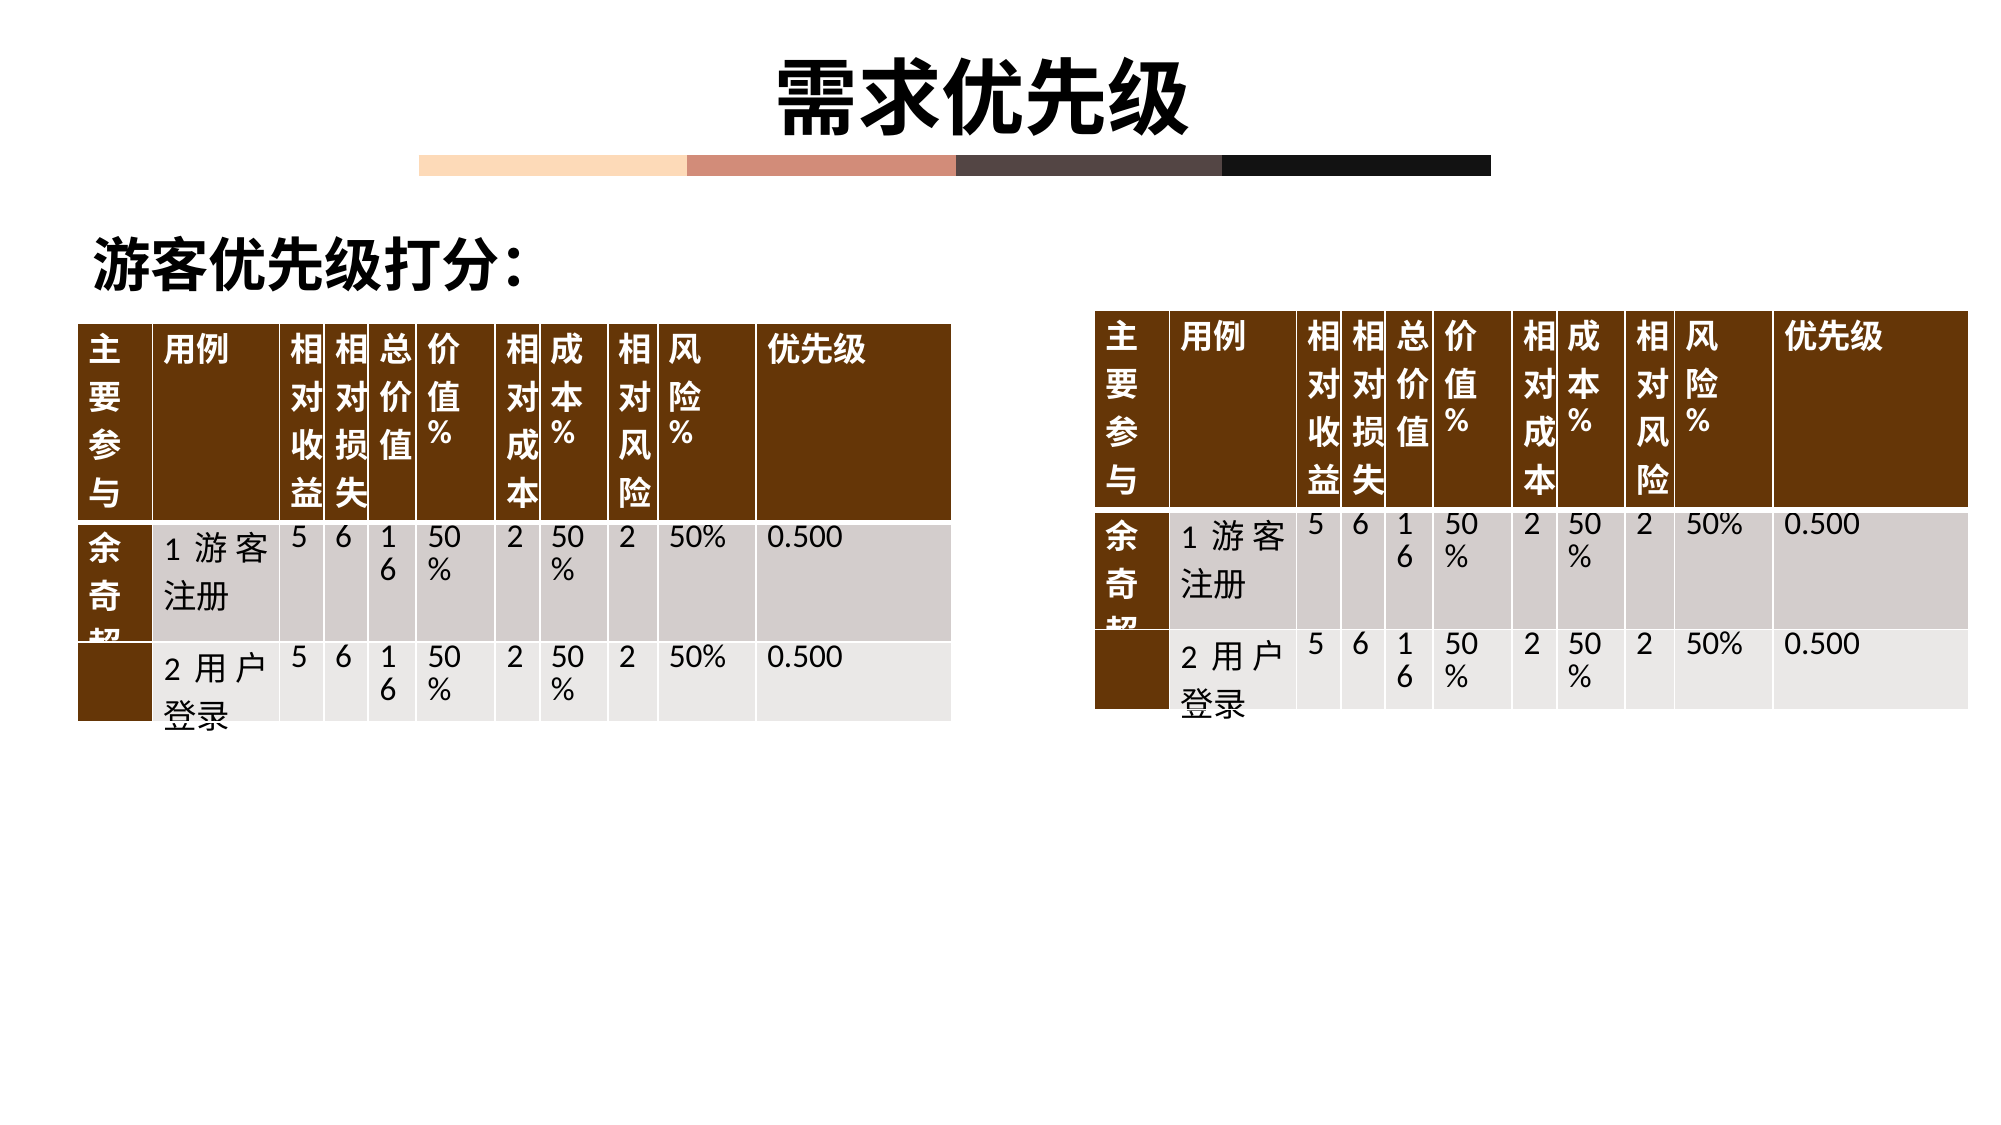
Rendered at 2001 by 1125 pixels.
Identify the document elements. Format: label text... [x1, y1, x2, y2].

table_header 主要参与者 [78, 324, 152, 520]
table_cell 50% [659, 525, 755, 641]
table_cell 50% [1434, 630, 1511, 709]
table_cell 2 [609, 643, 657, 721]
table_header 用例 [153, 324, 279, 520]
table_cell 50% [659, 643, 755, 721]
table_cell 2 [1626, 630, 1674, 709]
table_cell 0.500 [1774, 513, 1968, 629]
table_cell 16 [369, 525, 415, 641]
table_cell 2 [1626, 513, 1674, 629]
table_cell 5 [1297, 630, 1340, 709]
table_cell 2用户登录 [1170, 630, 1296, 709]
table_header 相对风险 [1626, 311, 1674, 507]
table_cell 50% [417, 525, 494, 641]
table_cell [78, 643, 152, 721]
table_cell 50% [1558, 513, 1624, 629]
table_header 用例 [1170, 311, 1296, 507]
table_cell 50% [1675, 630, 1772, 709]
table_header 总价值 [369, 324, 415, 520]
table_cell 1游客注册 [153, 525, 279, 641]
table_header 相对收益 [280, 324, 323, 520]
table_cell 50% [1558, 630, 1624, 709]
table_cell 余奇超 [78, 525, 152, 641]
table_cell 余奇超 [1095, 513, 1169, 629]
table_cell 0.500 [757, 525, 951, 641]
table_cell 16 [1386, 513, 1432, 629]
table_cell 0.500 [757, 643, 951, 721]
table_cell 2 [496, 643, 539, 721]
table_header 相对成本 [1513, 311, 1556, 507]
table_header 相对收益 [1297, 311, 1340, 507]
table_cell 2 [496, 525, 539, 641]
text_box 游客优先级打分： [77, 186, 1900, 306]
list 需求优先级 [760, 49, 1477, 110]
table_cell 5 [1297, 513, 1340, 629]
table_cell 6 [1342, 513, 1384, 629]
table_cell 2 [609, 525, 657, 641]
table_header 相对成本 [496, 324, 539, 520]
table_cell 6 [325, 525, 367, 641]
table_cell 2 [1513, 513, 1556, 629]
table_header 主要参与者 [1095, 311, 1169, 507]
table_cell 2用户登录 [153, 643, 279, 721]
table_cell 50% [1434, 513, 1511, 629]
table_cell 1游客注册 [1170, 513, 1296, 629]
table_cell 5 [280, 643, 323, 721]
table_cell [1095, 630, 1169, 709]
table_cell 6 [325, 643, 367, 721]
table_header 相对风险 [609, 324, 657, 520]
table_header 风 险 % [1675, 311, 1772, 507]
table_header 价 值 % [417, 324, 494, 520]
table_cell 0.500 [1774, 630, 1968, 709]
table_header 优先级 [757, 324, 951, 520]
table_header 相对损失 [1342, 311, 1384, 507]
table_cell 16 [1386, 630, 1432, 709]
table_cell 6 [1342, 630, 1384, 709]
table_cell 50% [541, 643, 607, 721]
table_header 相对损失 [325, 324, 367, 520]
table_header 优先级 [1774, 311, 1968, 507]
table_header 总价值 [1386, 311, 1432, 507]
table_header 价 值 % [1434, 311, 1511, 507]
table_cell 16 [369, 643, 415, 721]
table_cell 50% [1675, 513, 1772, 629]
table_cell 5 [280, 525, 323, 641]
table_cell 50% [541, 525, 607, 641]
table_header 成 本 % [1558, 311, 1624, 507]
table_cell 2 [1513, 630, 1556, 709]
table_header 风 险 % [659, 324, 755, 520]
table_header 成 本 % [541, 324, 607, 520]
table_cell 50% [417, 643, 494, 721]
